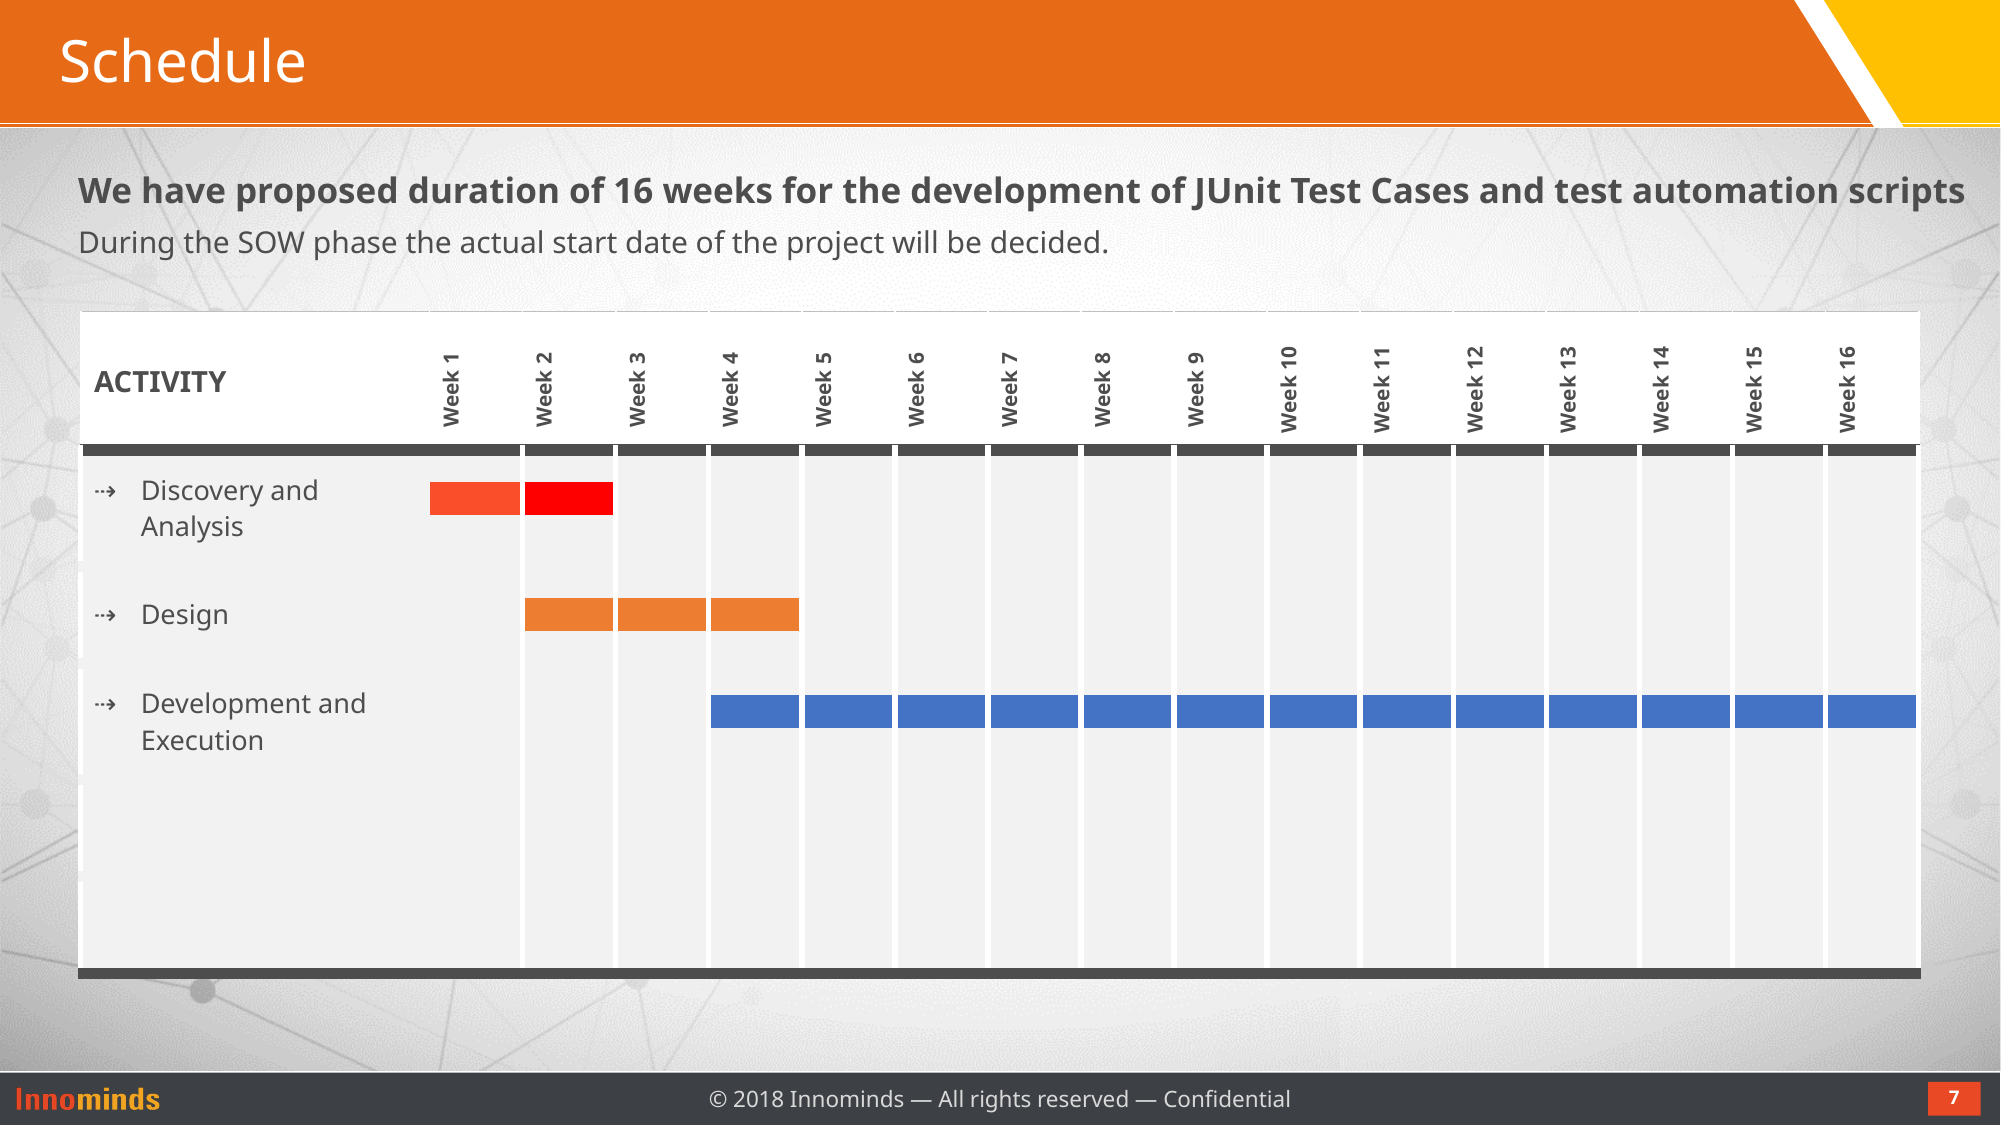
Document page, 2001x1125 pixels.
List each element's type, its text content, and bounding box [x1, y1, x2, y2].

picture [0, 128, 2001, 1125]
title Schedule [44, 11, 2000, 116]
